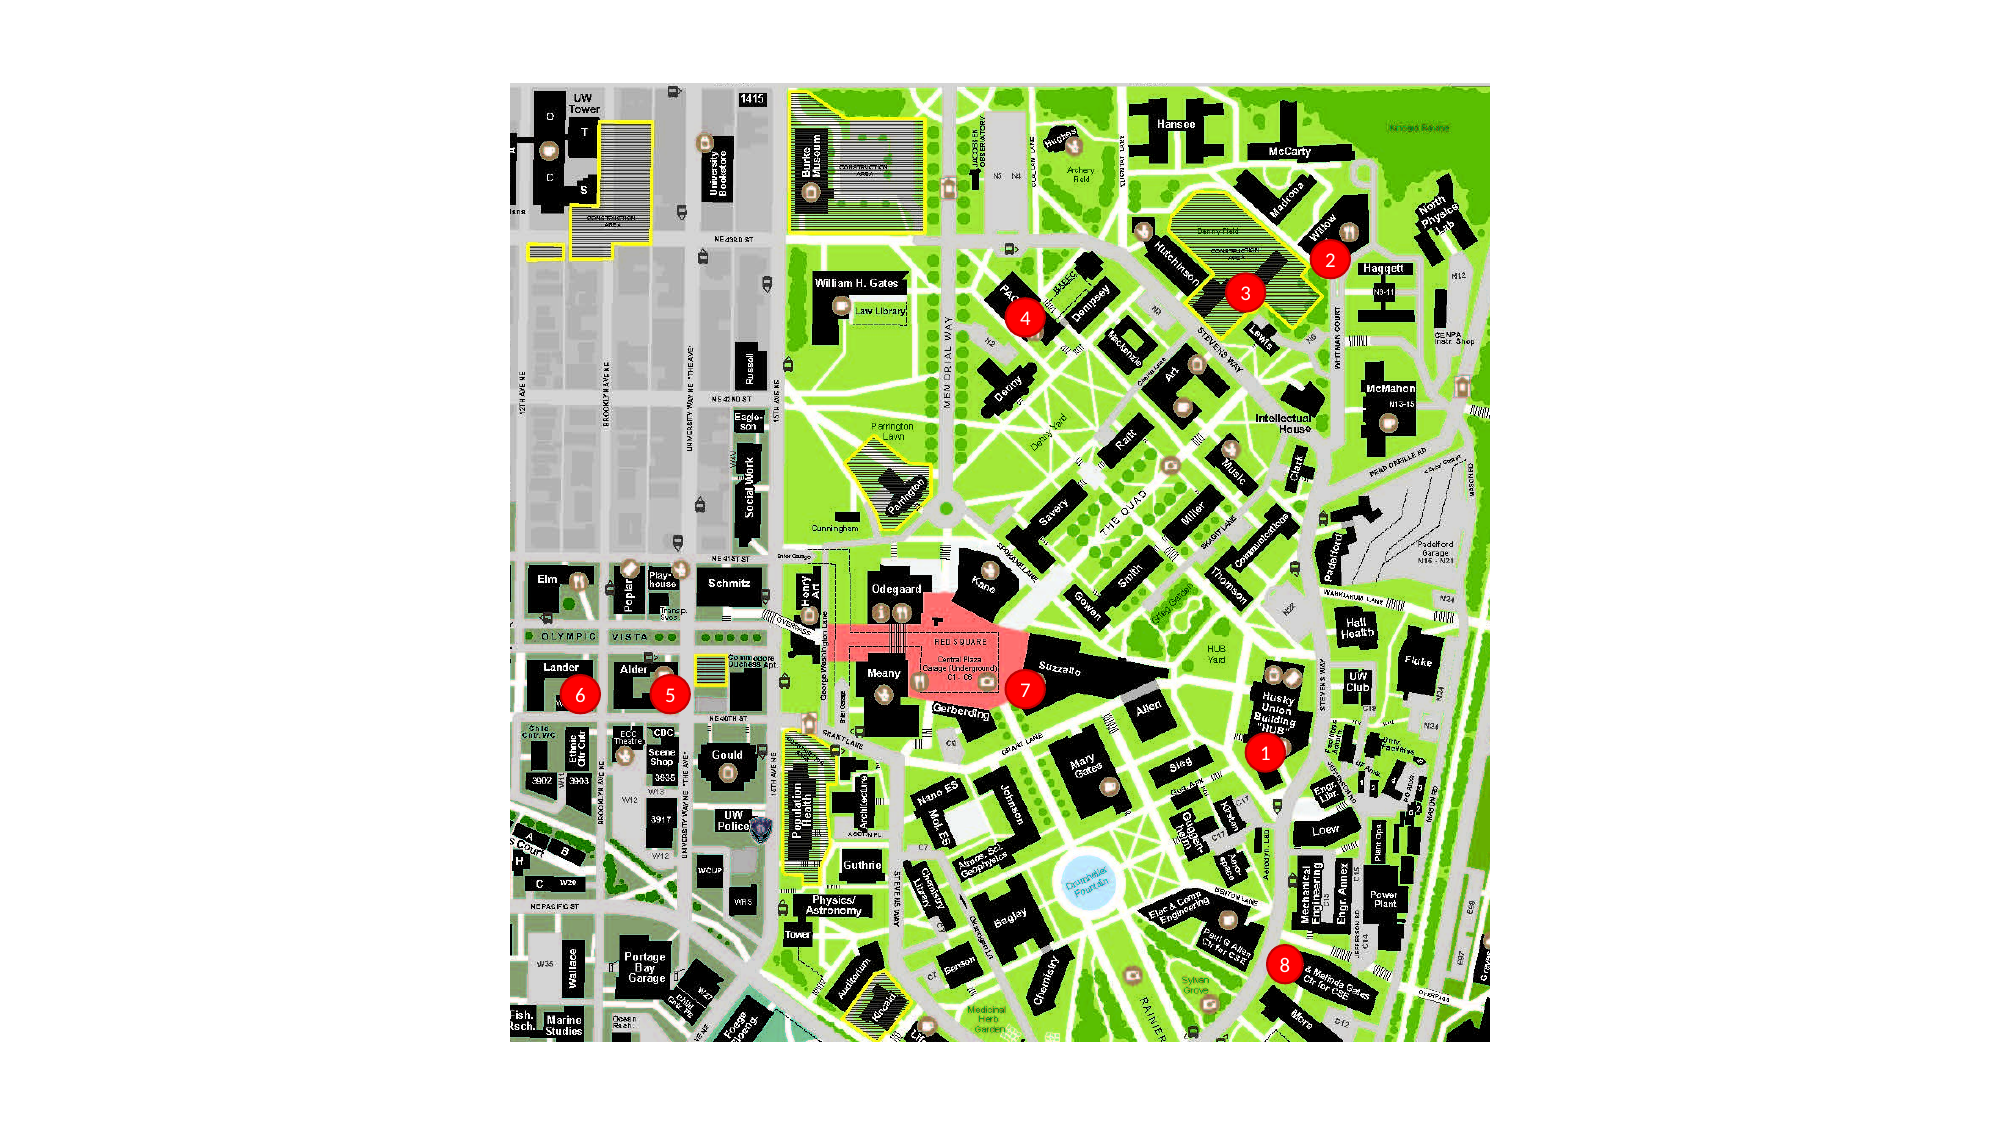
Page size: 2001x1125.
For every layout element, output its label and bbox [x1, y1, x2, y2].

text_box [510, 83, 1490, 1042]
